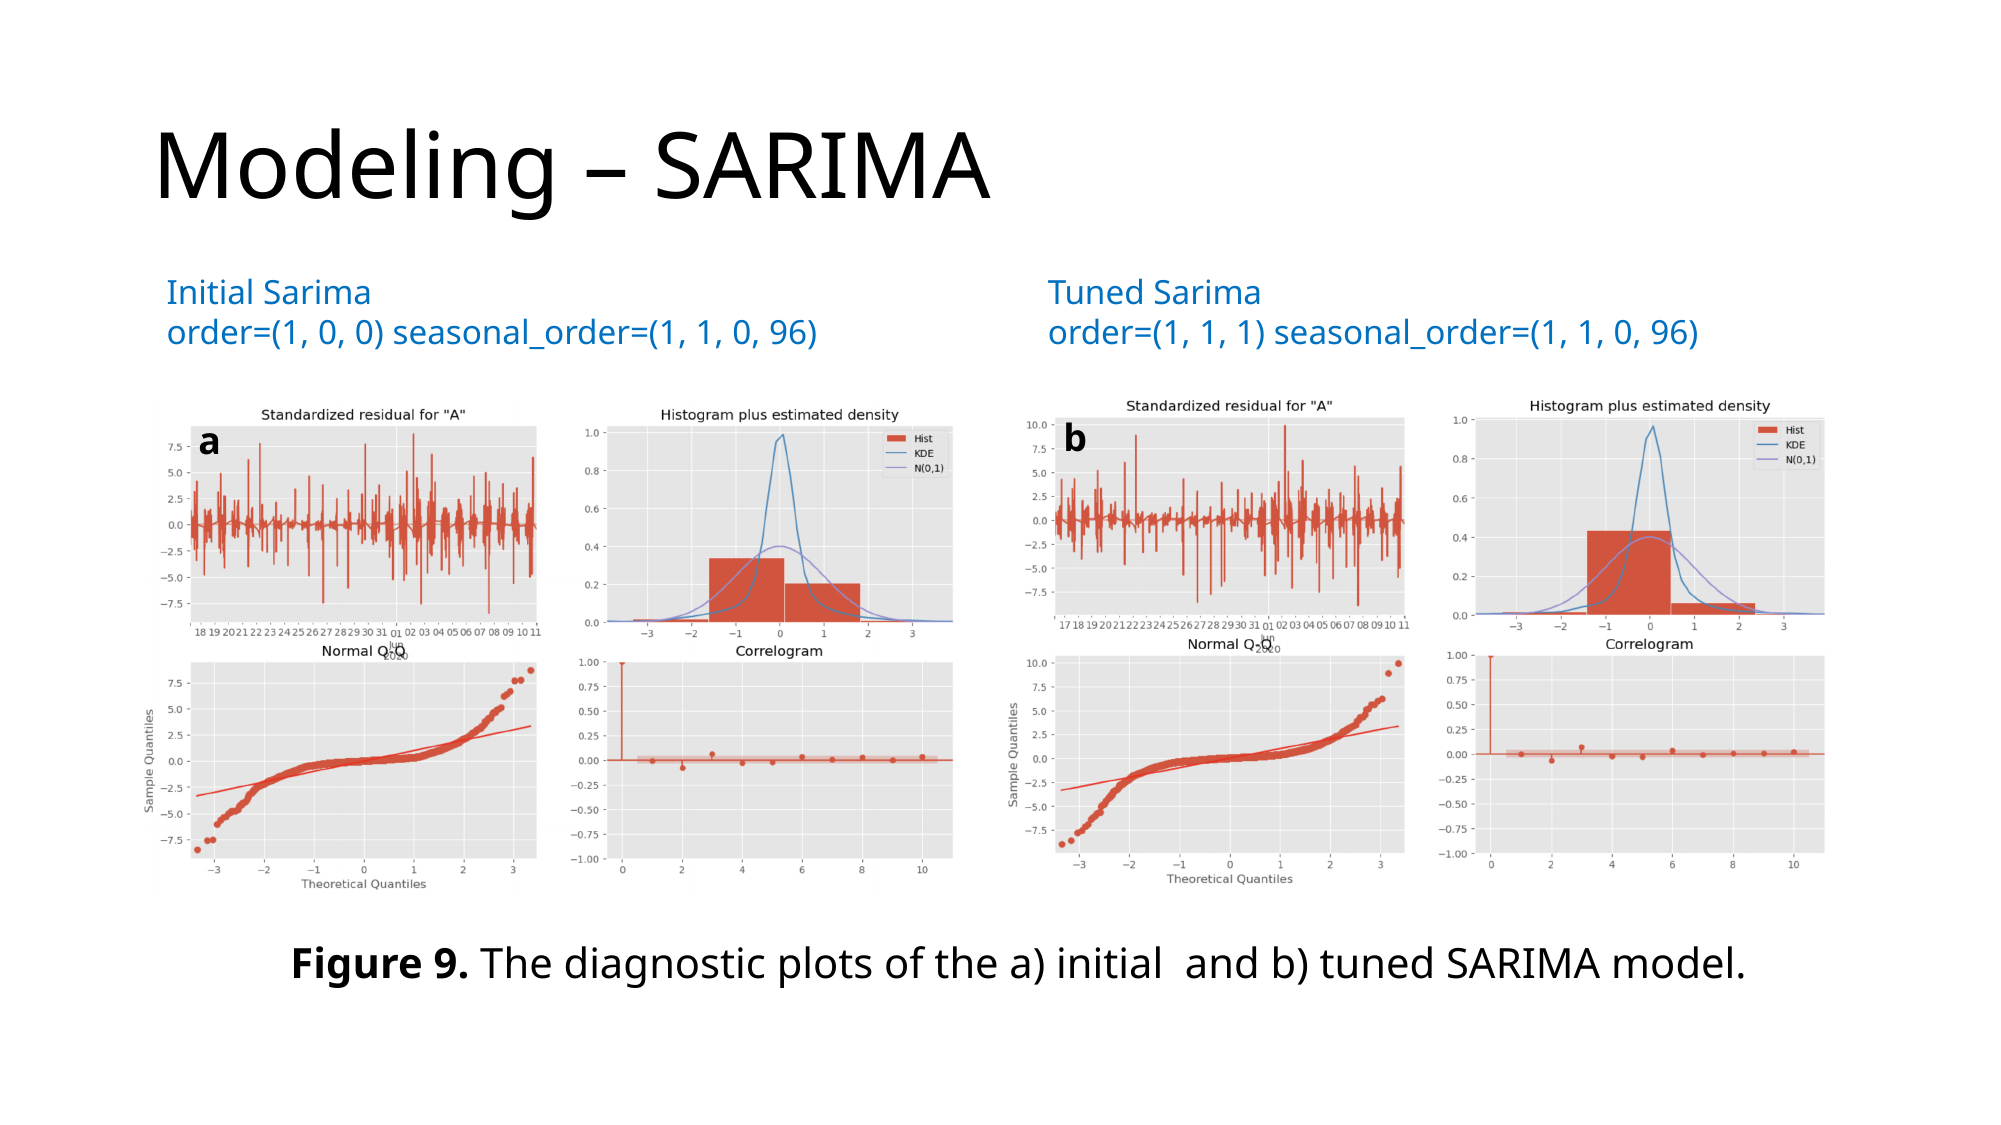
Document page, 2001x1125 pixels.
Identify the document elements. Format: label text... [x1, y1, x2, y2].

title Modeling – SARIMA [137, 59, 1863, 278]
text_box Tuned Sarima order=(1, 1, 1) seasonal_order=(1, 1, 0, 96) [1033, 264, 1915, 359]
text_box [183, 405, 1123, 471]
picture [999, 391, 1835, 888]
text_box Figure 9. The diagnostic plots of the a) initial and b) tuned SARIMA model. [151, 921, 1849, 995]
text_box Initial Sarima order=(1, 0, 0) seasonal_order=(1, 1, 0, 96) [151, 264, 1033, 359]
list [136, 397, 964, 894]
